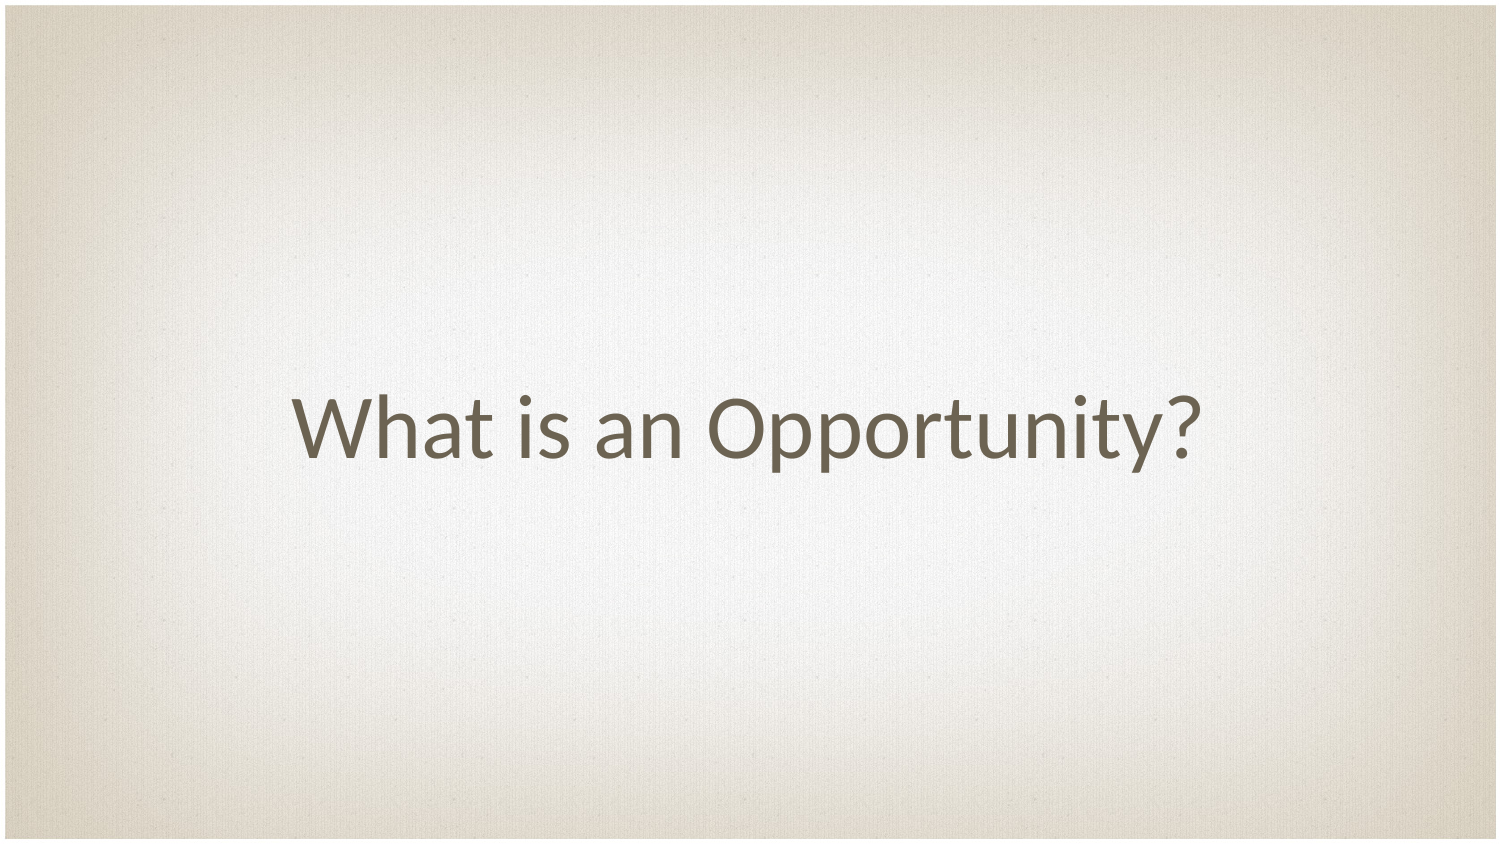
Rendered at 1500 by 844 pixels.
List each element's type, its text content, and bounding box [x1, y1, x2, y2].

title What is an Opportunity? [75, 351, 1425, 493]
picture [0, 0, 1500, 844]
